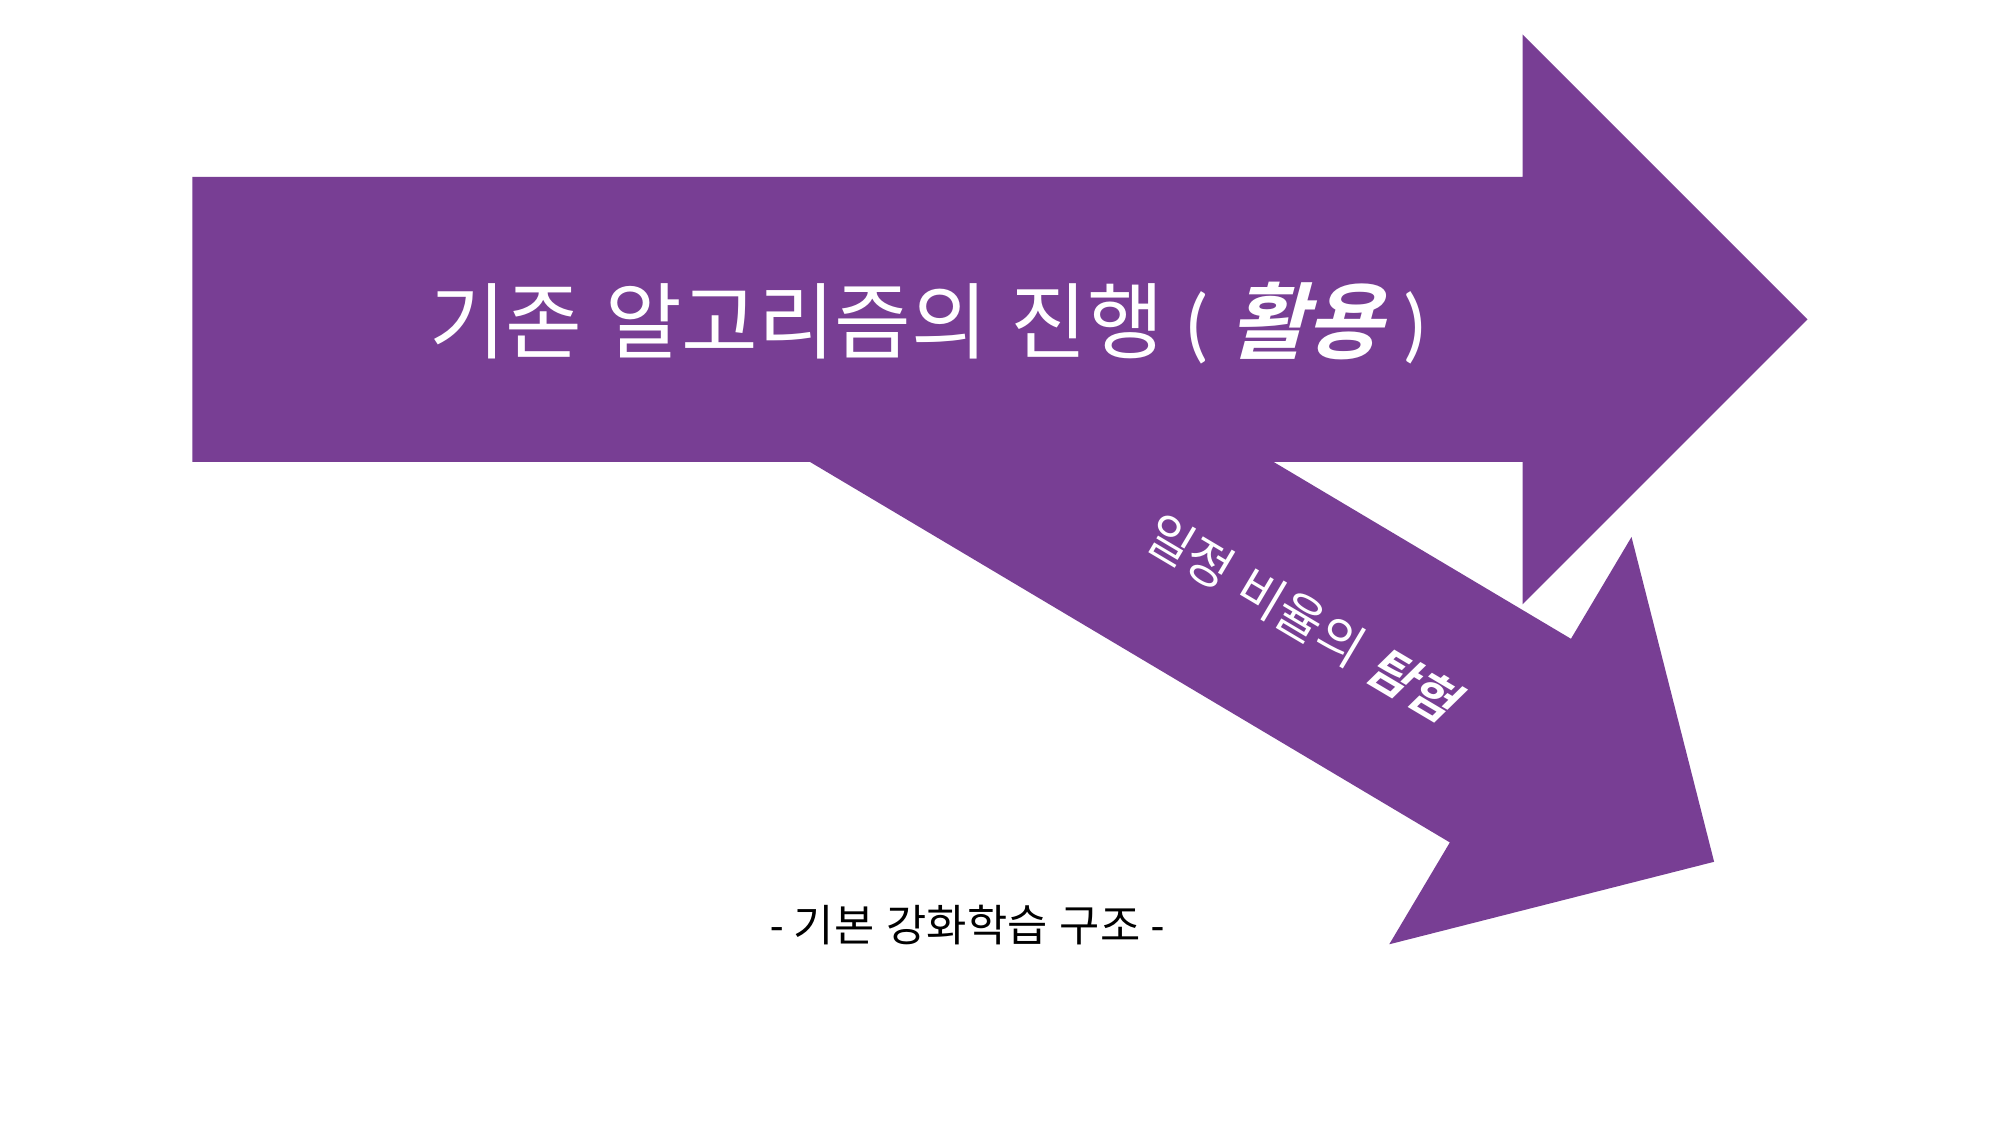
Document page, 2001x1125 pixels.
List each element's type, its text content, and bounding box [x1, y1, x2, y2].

text_box 일정 비율의 탐험 [810, 464, 1716, 946]
text_box -기본 강화학습 구조- [755, 889, 1245, 958]
text_box 기존 알고리즘의 진행(활용) [190, 32, 1809, 606]
